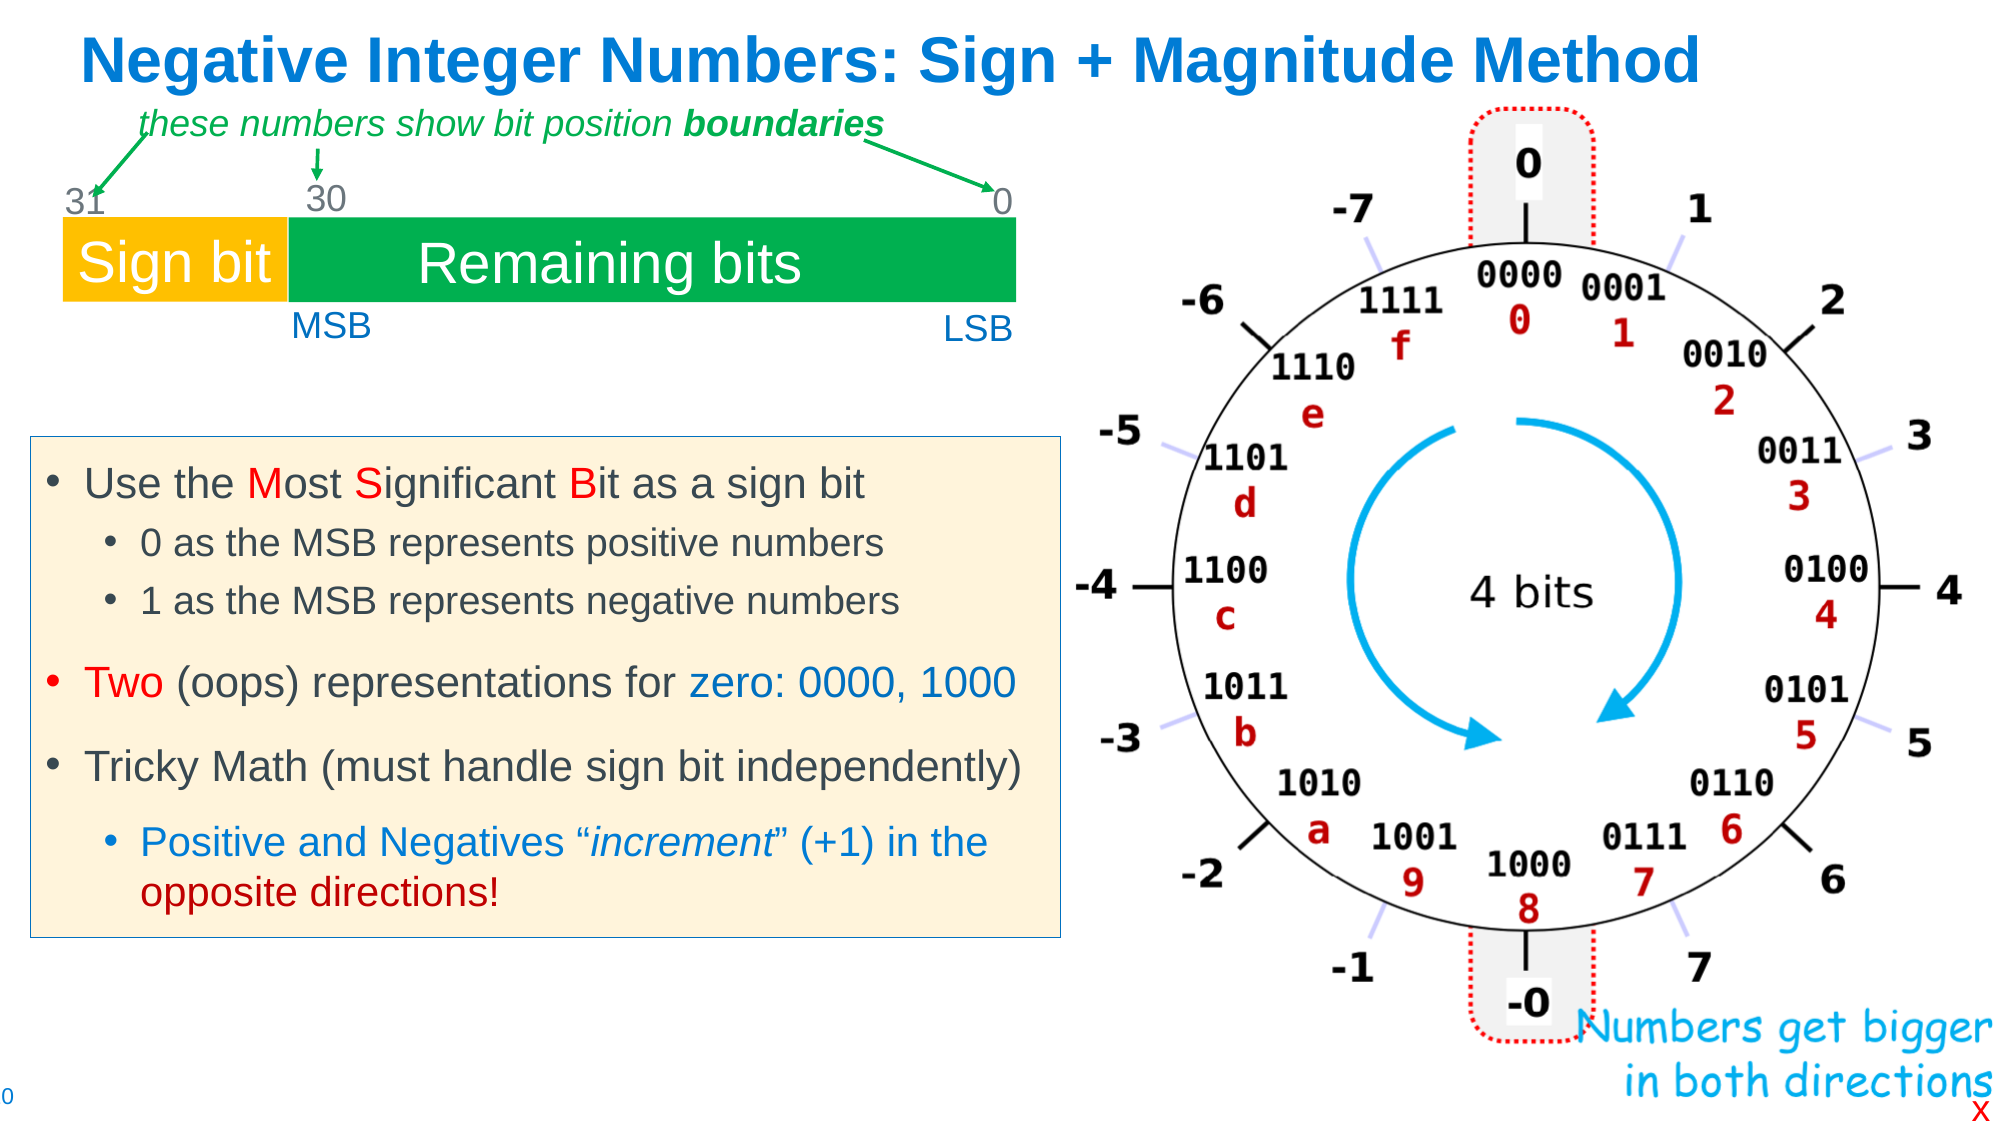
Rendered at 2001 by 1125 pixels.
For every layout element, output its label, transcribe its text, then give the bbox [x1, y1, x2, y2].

picture [1060, 97, 2000, 1111]
text_box MSB [276, 293, 405, 353]
list Use the Most Significant Bit as a sign bit 0 as the MSB represents positive numbers 1 as the MSB represents negative numbers Two (oops) representations for zero: 0000, 1000 Tricky Math (must handle sign bit independently) Positive and Negatives “increment” (+1) in the opposite directions! [30, 436, 1060, 938]
text_box Remaining bits [288, 217, 1017, 303]
text_box x [1956, 1111, 2000, 1125]
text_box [863, 139, 995, 192]
title Negative Integer Numbers: Sign + Magnitude Method [65, 17, 1791, 104]
text_box 30 [290, 167, 363, 227]
text_box 31 [49, 169, 122, 230]
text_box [92, 132, 148, 198]
text_box these numbers show bit position boundaries [123, 91, 901, 152]
text_box LSB [928, 296, 1029, 357]
text_box Sign bit [62, 217, 288, 302]
text_box 0 [977, 169, 1029, 230]
